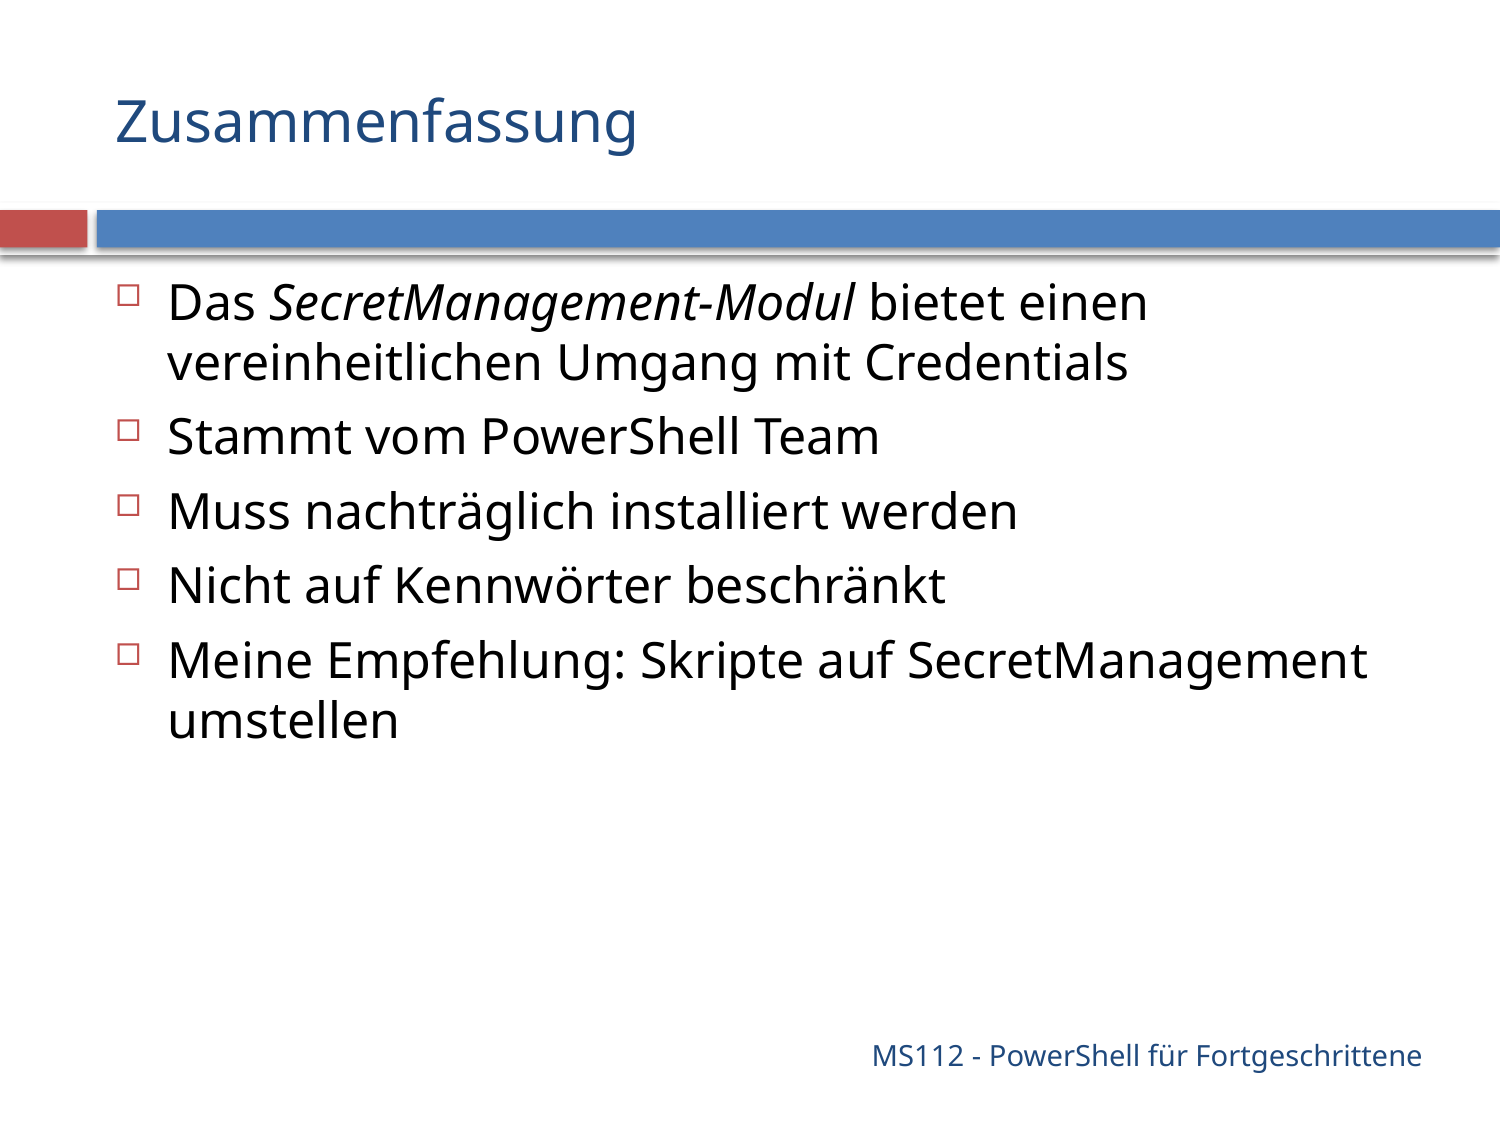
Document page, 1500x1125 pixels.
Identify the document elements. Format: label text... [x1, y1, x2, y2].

footer MS112 - PowerShell für Fortgeschrittene [99, 1024, 1438, 1085]
title Zusammenfassung [100, 37, 1438, 200]
list Das SecretManagement-Modul bietet einen vereinheitlichen Umgang mit Credentials Stammt vom PowerShell Team Muss nachträglich installiert werden Nicht auf Kennwörter beschränkt Meine Empfehlung: Skripte auf SecretManagement umstellen [100, 262, 1438, 1000]
